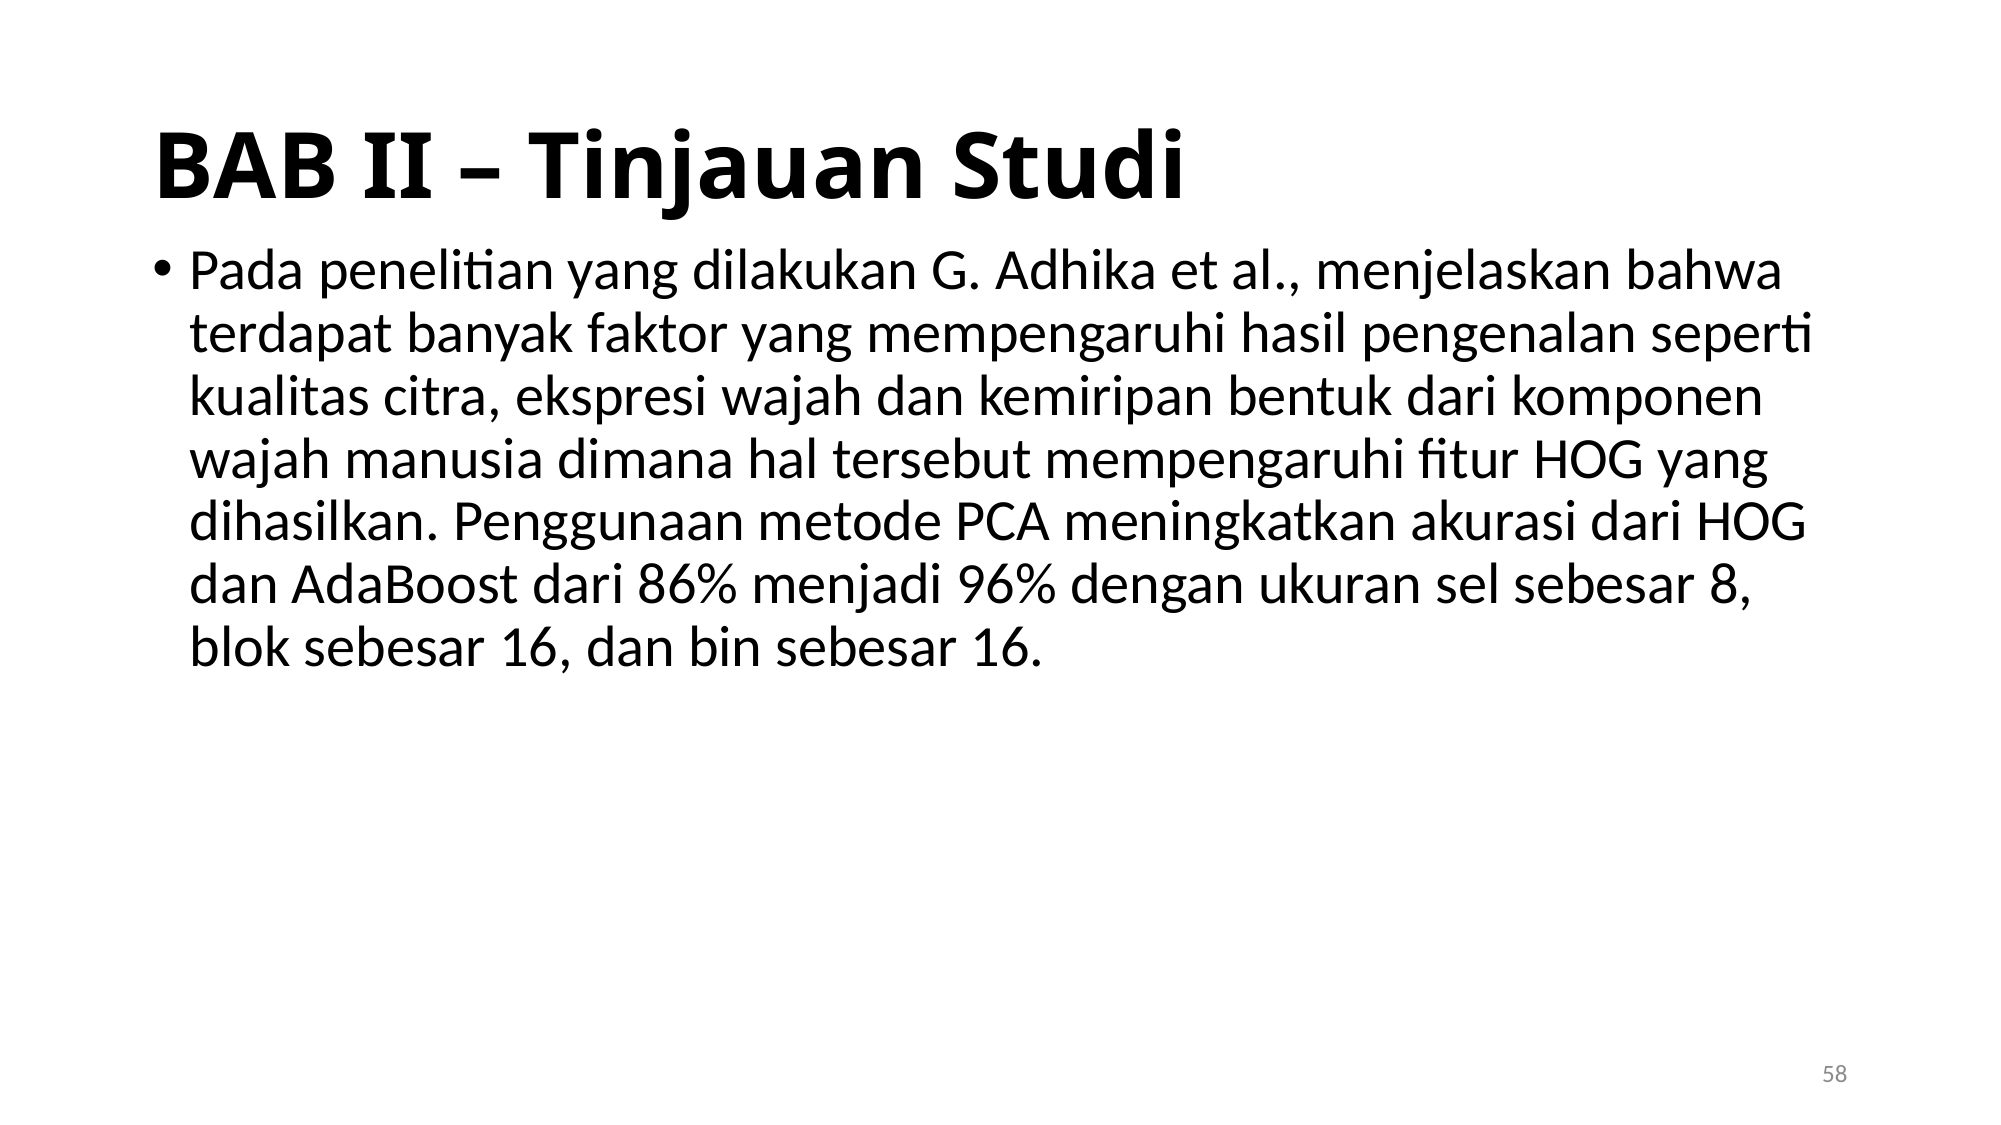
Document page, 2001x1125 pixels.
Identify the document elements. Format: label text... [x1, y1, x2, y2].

text_box 1 [1412, 1042, 1863, 1103]
text_box Pada penelitian yang dilakukan G. Adhika et al., menjelaskan bahwa terdapat banyak faktor yang mempengaruhi hasil pengenalan seperti kualitas citra, ekspresi wajah dan kemiripan bentuk dari komponen wajah manusia dimana hal tersebut mempengaruhi fitur HOG yang dihasilkan. Penggunaan metode PCA meningkatkan akurasi dari HOG dan AdaBoost dari 86% menjadi 96% dengan ukuran sel sebesar 8, blok sebesar 16, dan bin sebesar 16. [137, 231, 1863, 946]
text_box BAB II – Tinjauan Studi [137, 59, 1863, 231]
